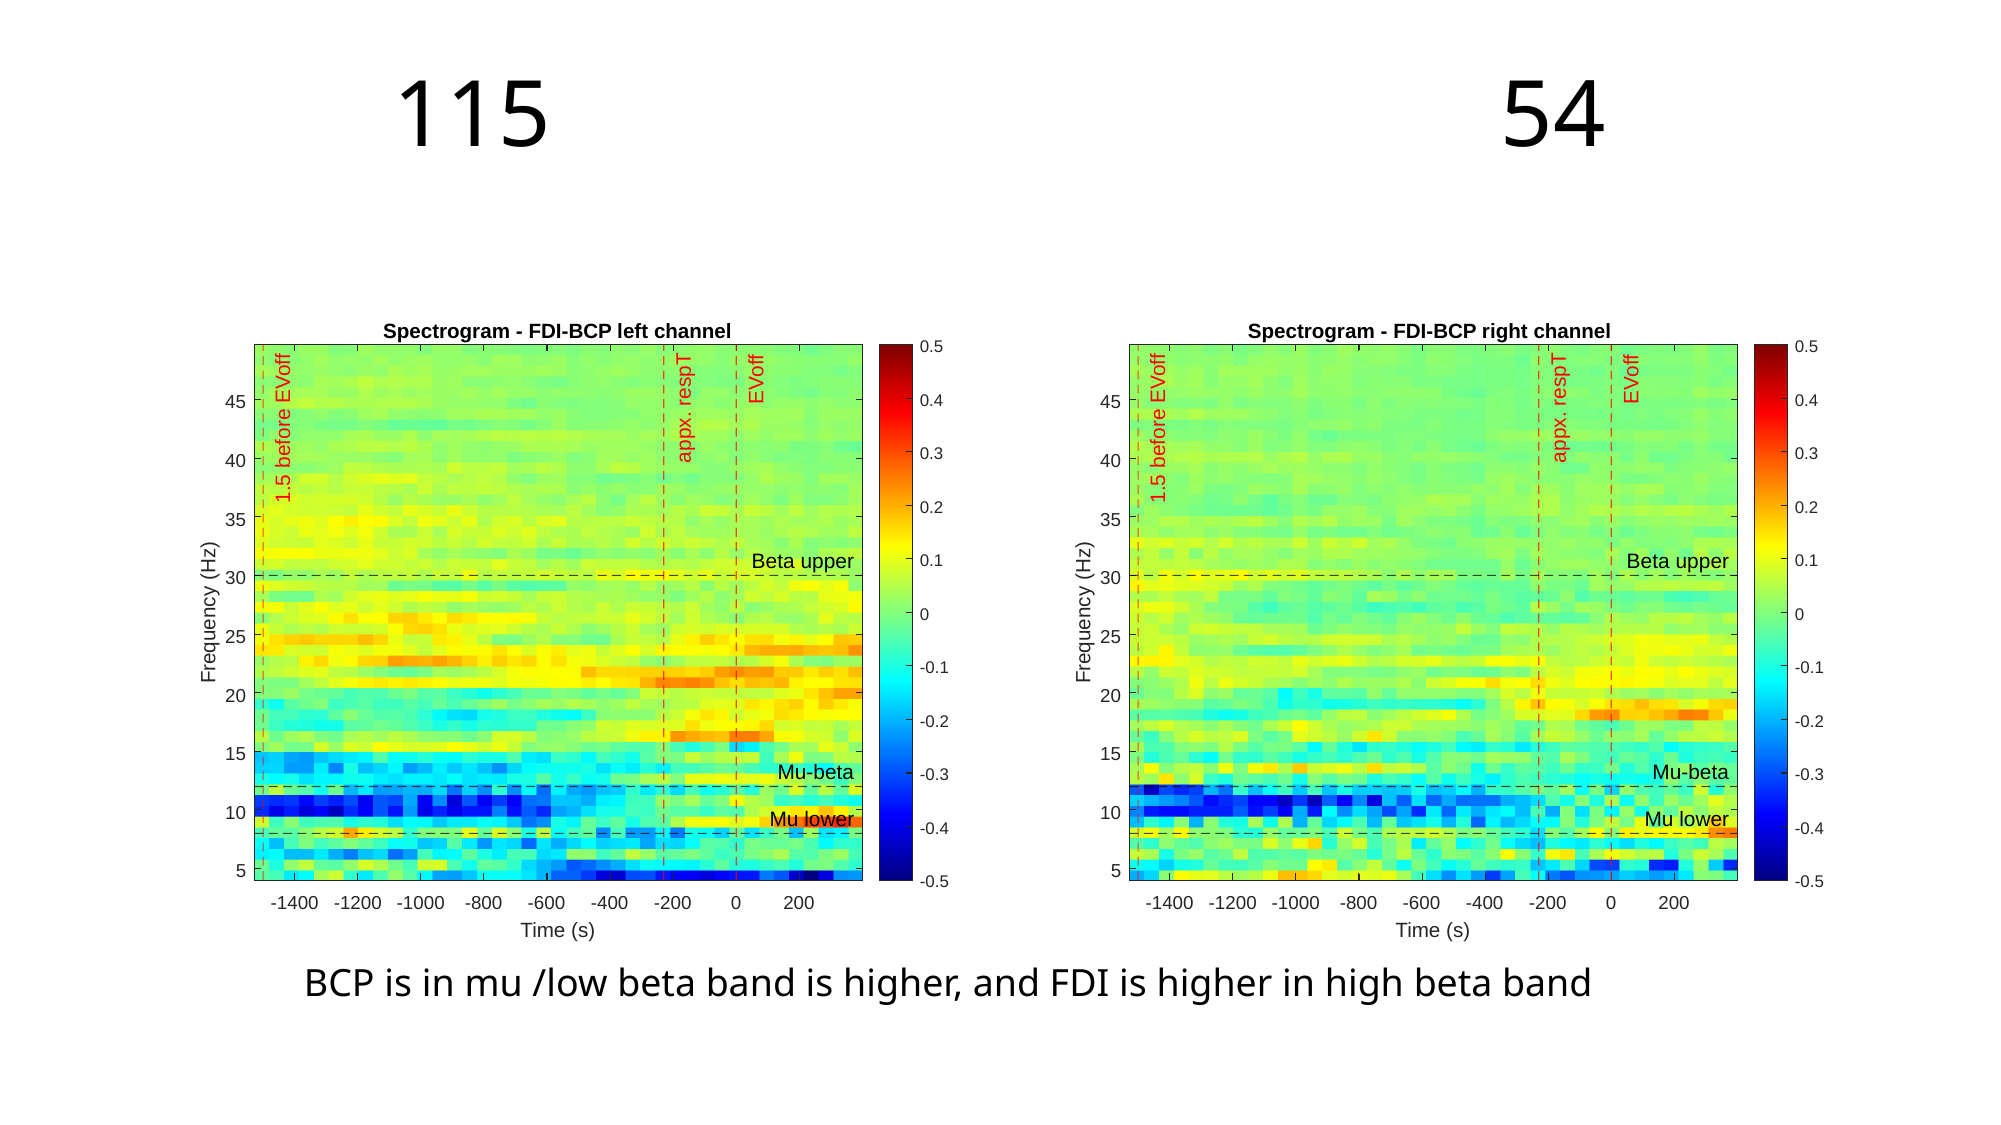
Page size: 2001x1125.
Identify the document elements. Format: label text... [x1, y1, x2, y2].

picture [152, 294, 1904, 953]
text_box BCP is in mu /low beta band is higher, and FDI is higher in high beta band [289, 953, 1697, 1012]
text_box 115 54 [137, 59, 1863, 278]
